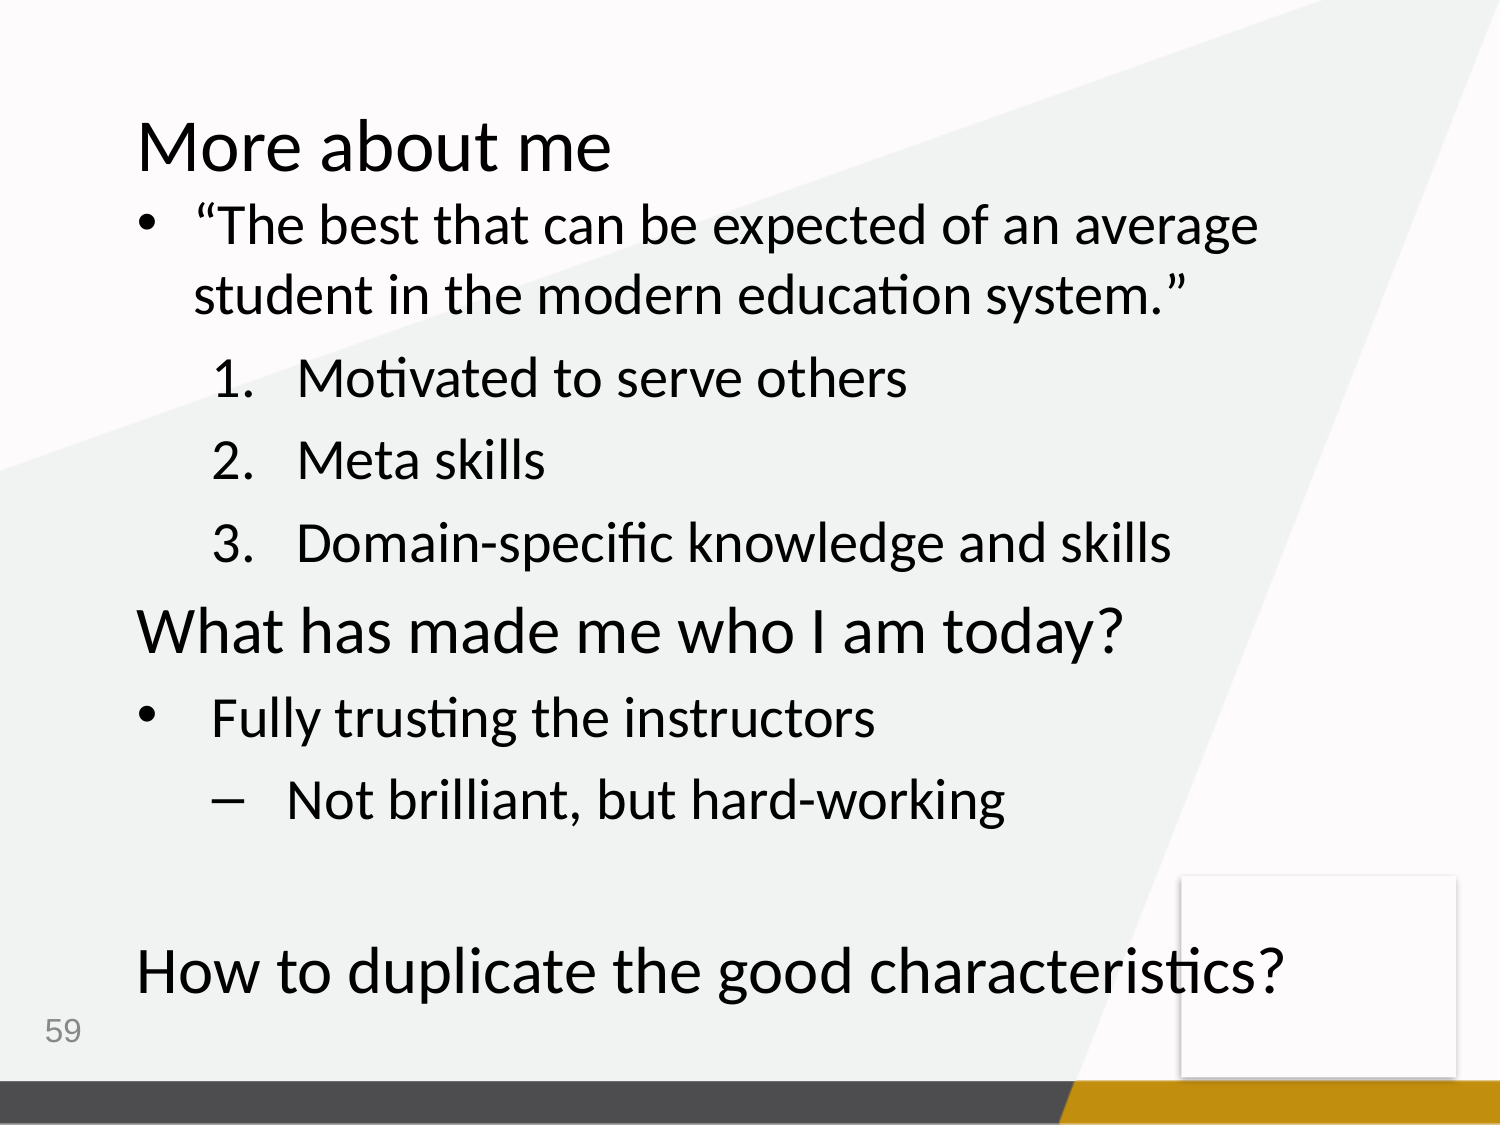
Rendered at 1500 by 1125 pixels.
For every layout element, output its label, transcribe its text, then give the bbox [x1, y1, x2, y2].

text_box 59 [29, 999, 108, 1060]
text_box More about me “The best that can be expected of an average student in the modern education system.” Motivated to serve others Meta skills Domain-specific knowledge and skills What has made me who I am today? Fully trusting the instructors Not brilliant, but hard-working How to duplicate the good characteristics? [121, 88, 1378, 967]
picture [0, 0, 1500, 1125]
text_box [1181, 875, 1457, 1078]
